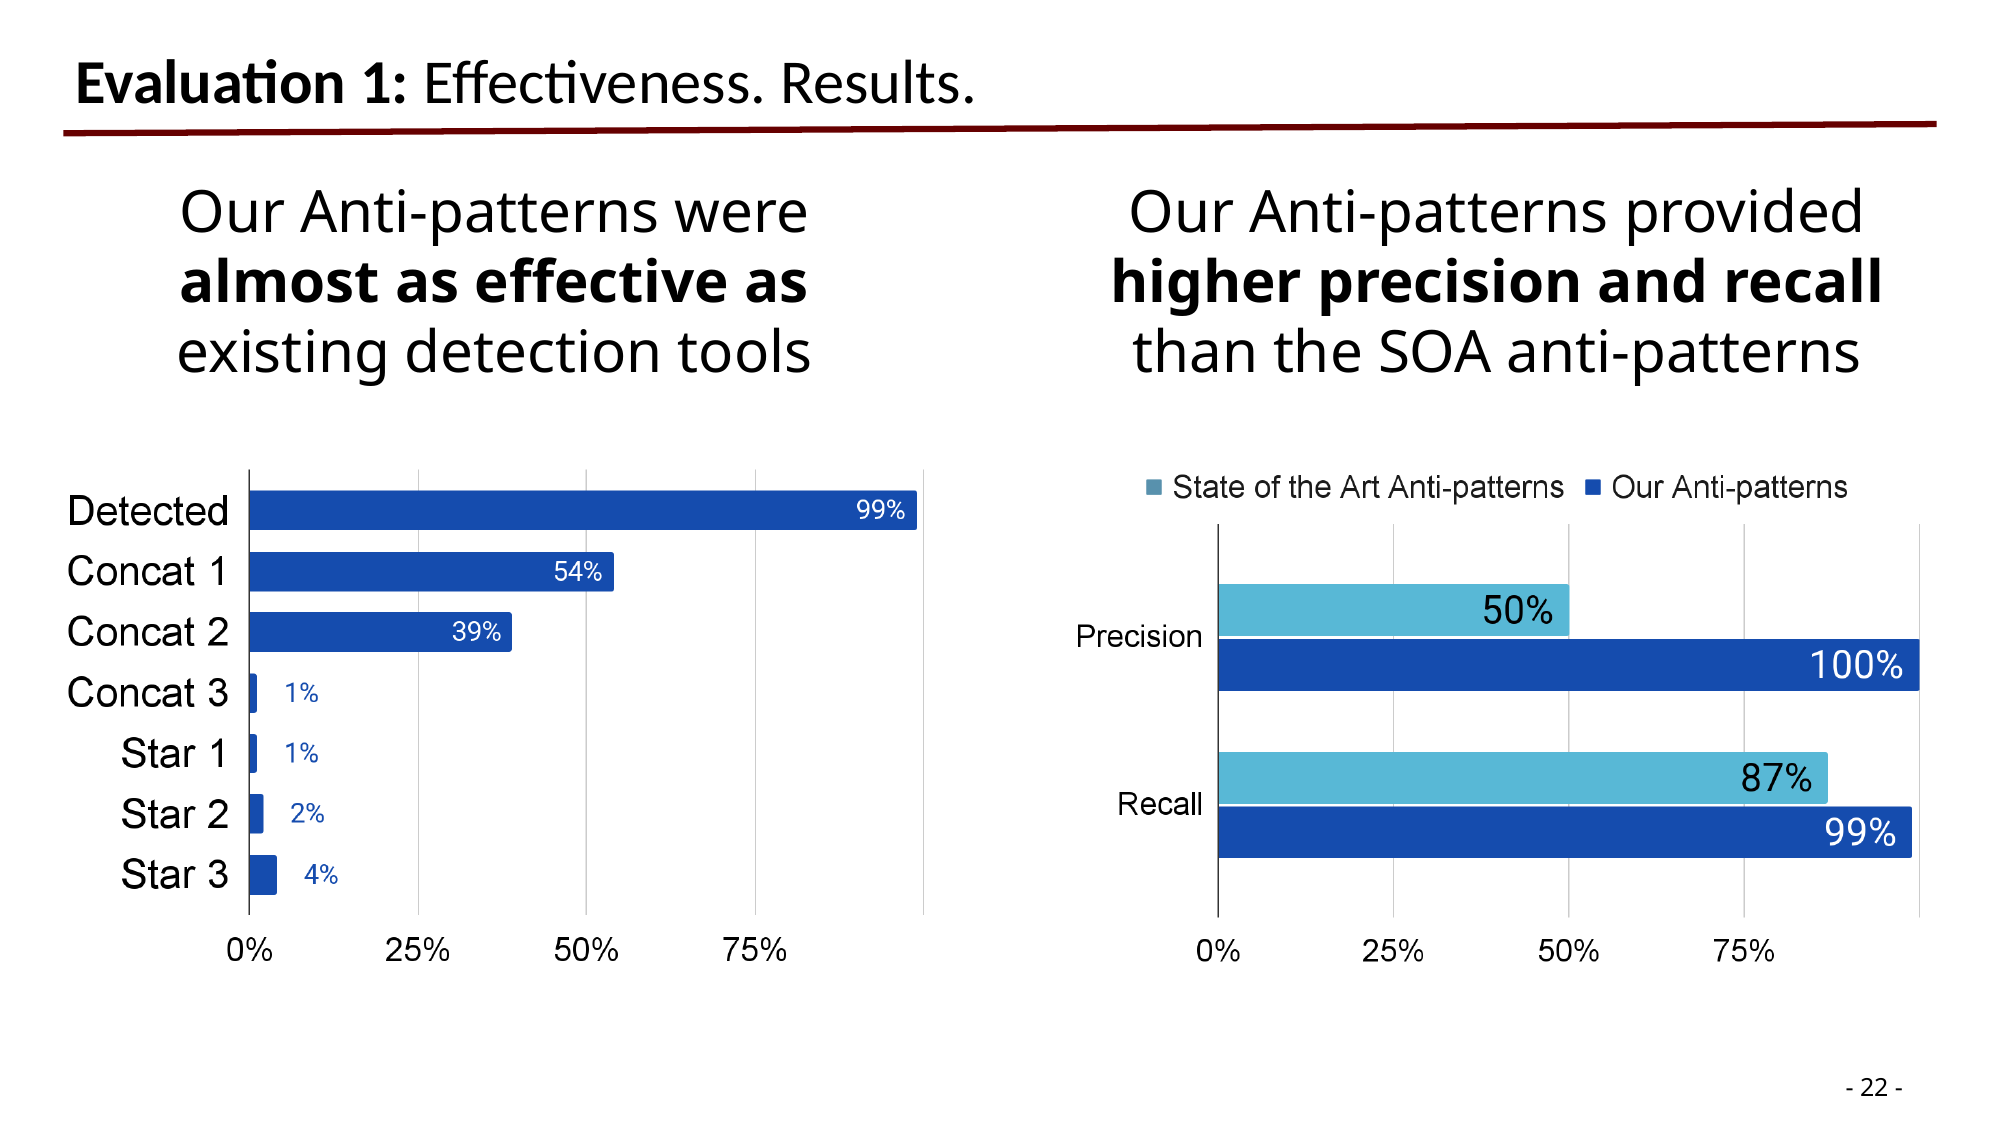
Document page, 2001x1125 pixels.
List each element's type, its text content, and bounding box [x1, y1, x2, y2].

picture [1047, 441, 1947, 997]
text_box Our Anti-patterns were almost as effective as existing detection tools [124, 158, 864, 399]
picture [37, 441, 951, 997]
title Evaluation 1: Effectiveness. Results. [60, 19, 1820, 125]
text_box Our Anti-patterns provided higher precision and recall than the SOA anti-patterns [1093, 158, 1901, 399]
